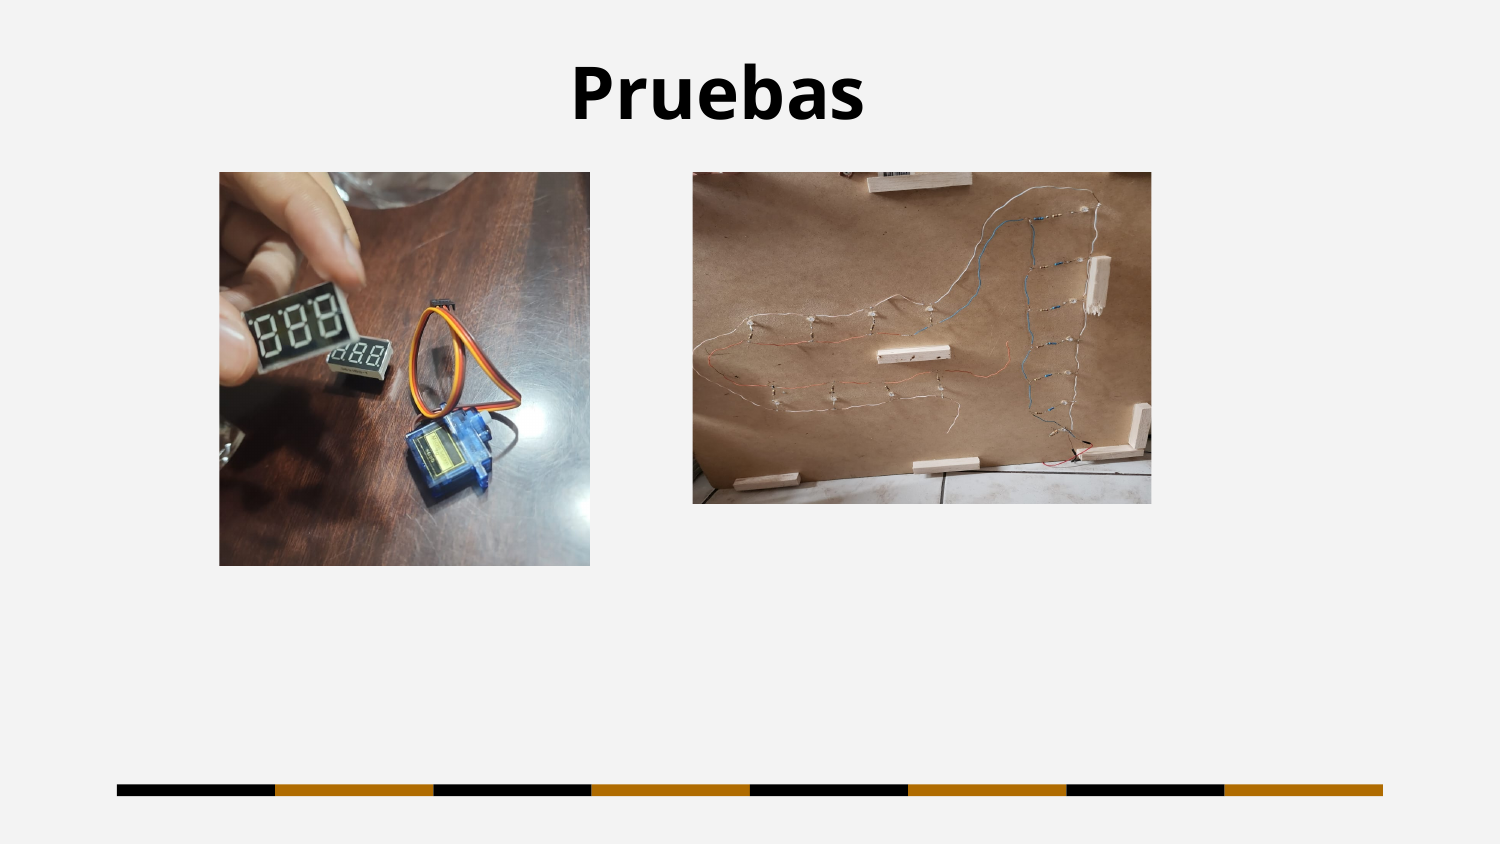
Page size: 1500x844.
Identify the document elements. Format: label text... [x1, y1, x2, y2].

picture [219, 172, 591, 566]
picture [692, 172, 1152, 504]
title Pruebas [77, 31, 1359, 112]
